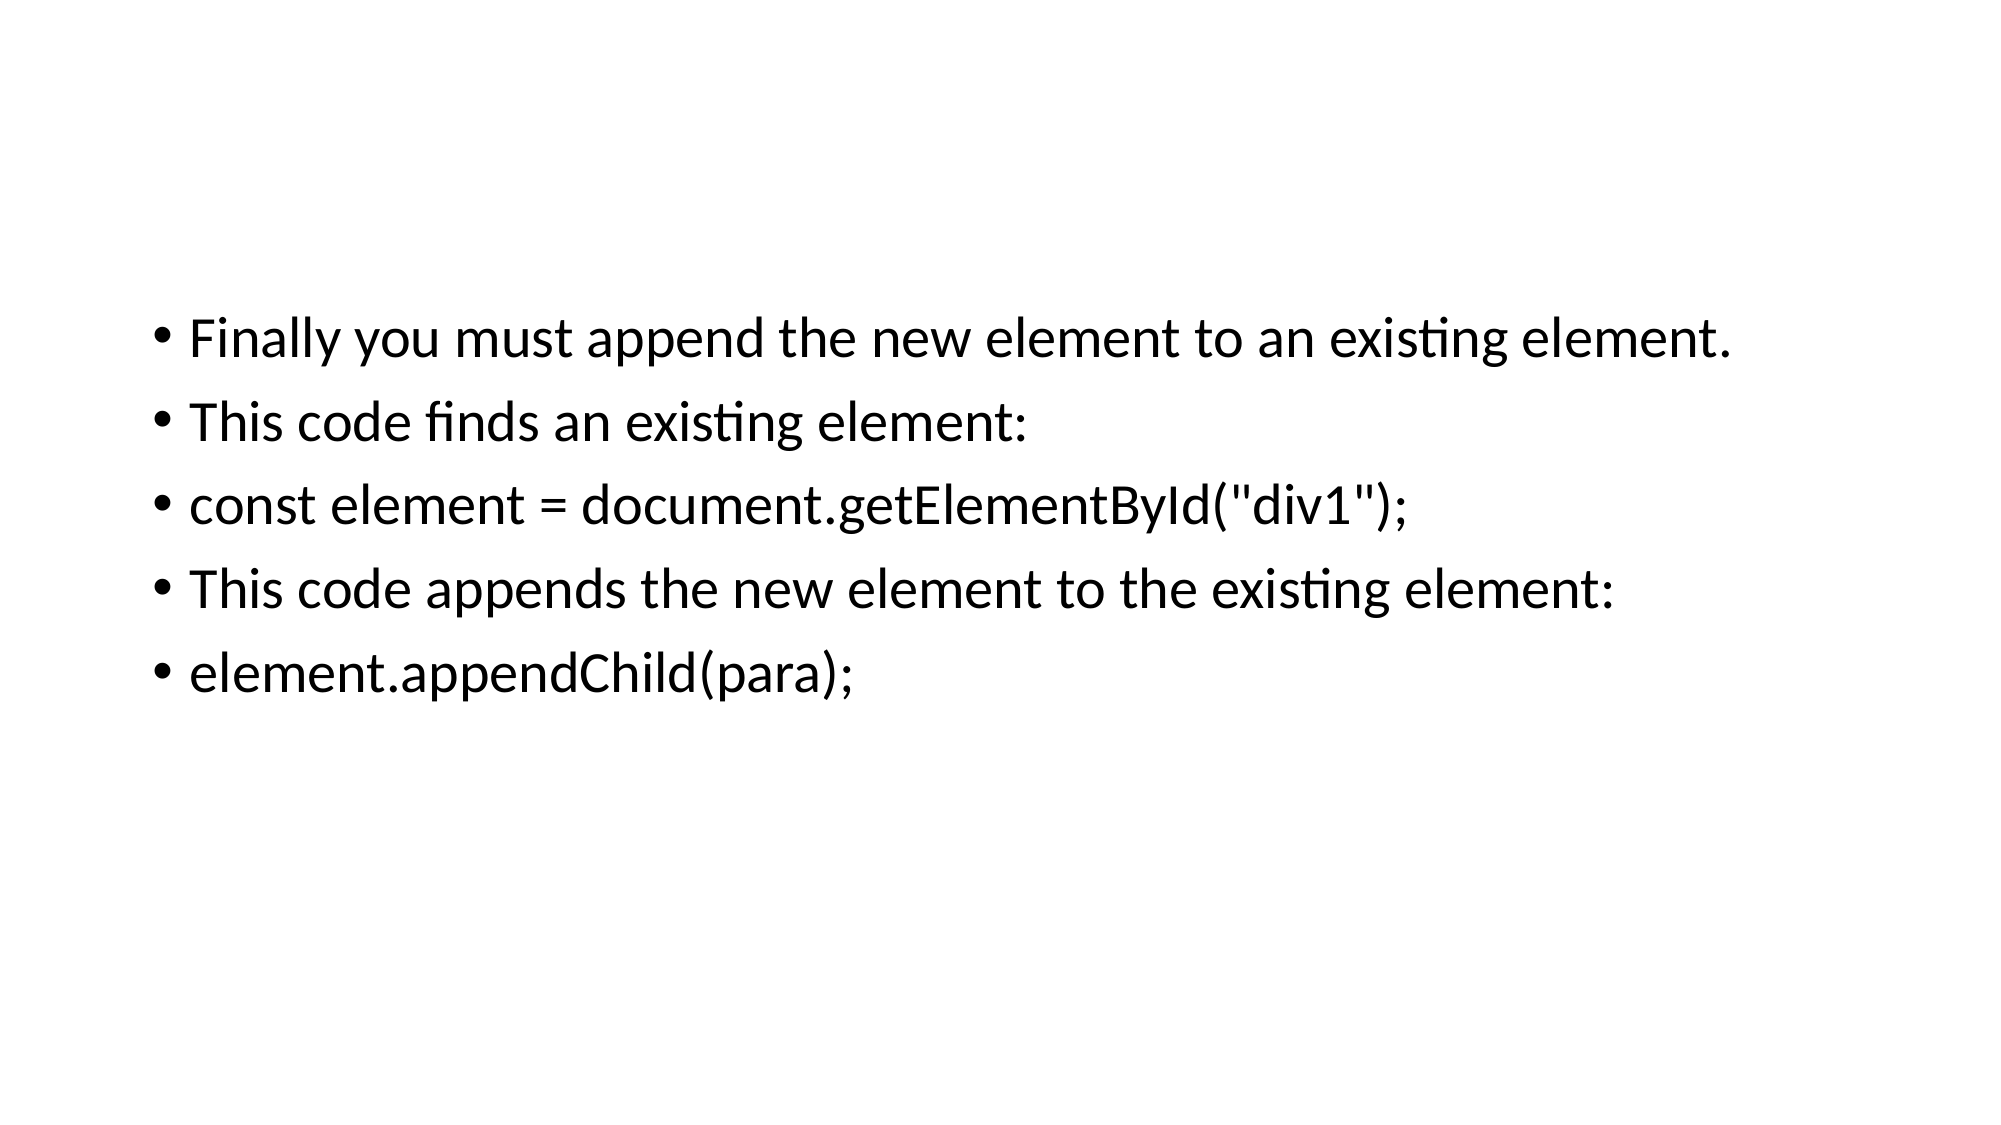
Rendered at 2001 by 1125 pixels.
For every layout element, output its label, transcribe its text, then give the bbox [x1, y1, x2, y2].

list Finally you must append the new element to an existing element. This code finds an existing element: const element = document.getElementById("div1"); This code appends the new element to the existing element: element.appendChild(para); [137, 299, 1863, 1014]
